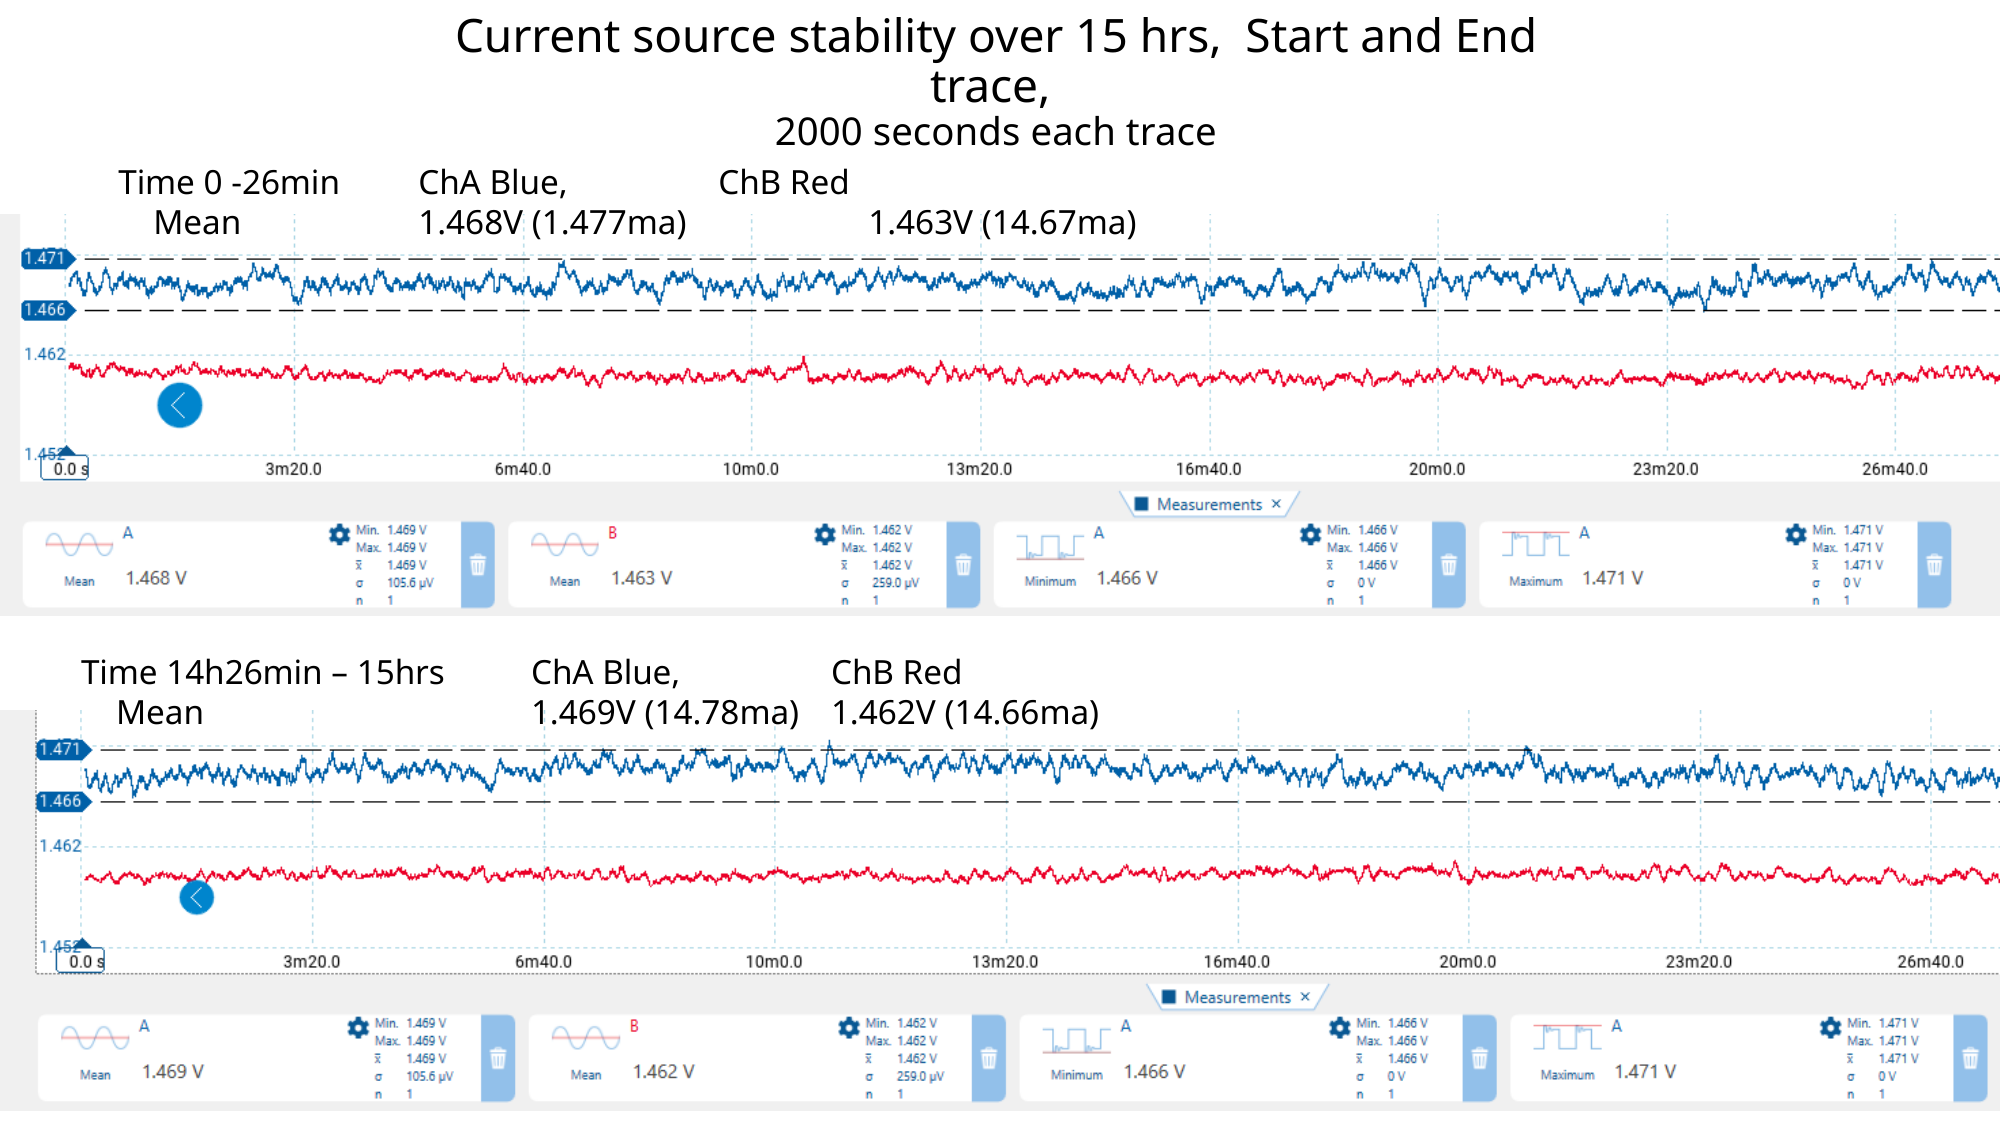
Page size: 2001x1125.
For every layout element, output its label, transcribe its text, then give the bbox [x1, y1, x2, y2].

text_box Time 14h26min – 15hrs ChA Blue, ChB Red Mean 1.469V (14.78ma) 1.462V (14.66ma) [66, 643, 1146, 709]
title Current source stability over 15 hrs, Start and End trace, 2000 seconds each trace [374, 5, 1619, 162]
picture [0, 709, 2000, 1112]
picture [0, 214, 2000, 616]
text_box Time 0 -26min ChA Blue, ChB Red Mean 1.468V (1.477ma) 1.463V (14.67ma) [103, 153, 1934, 214]
